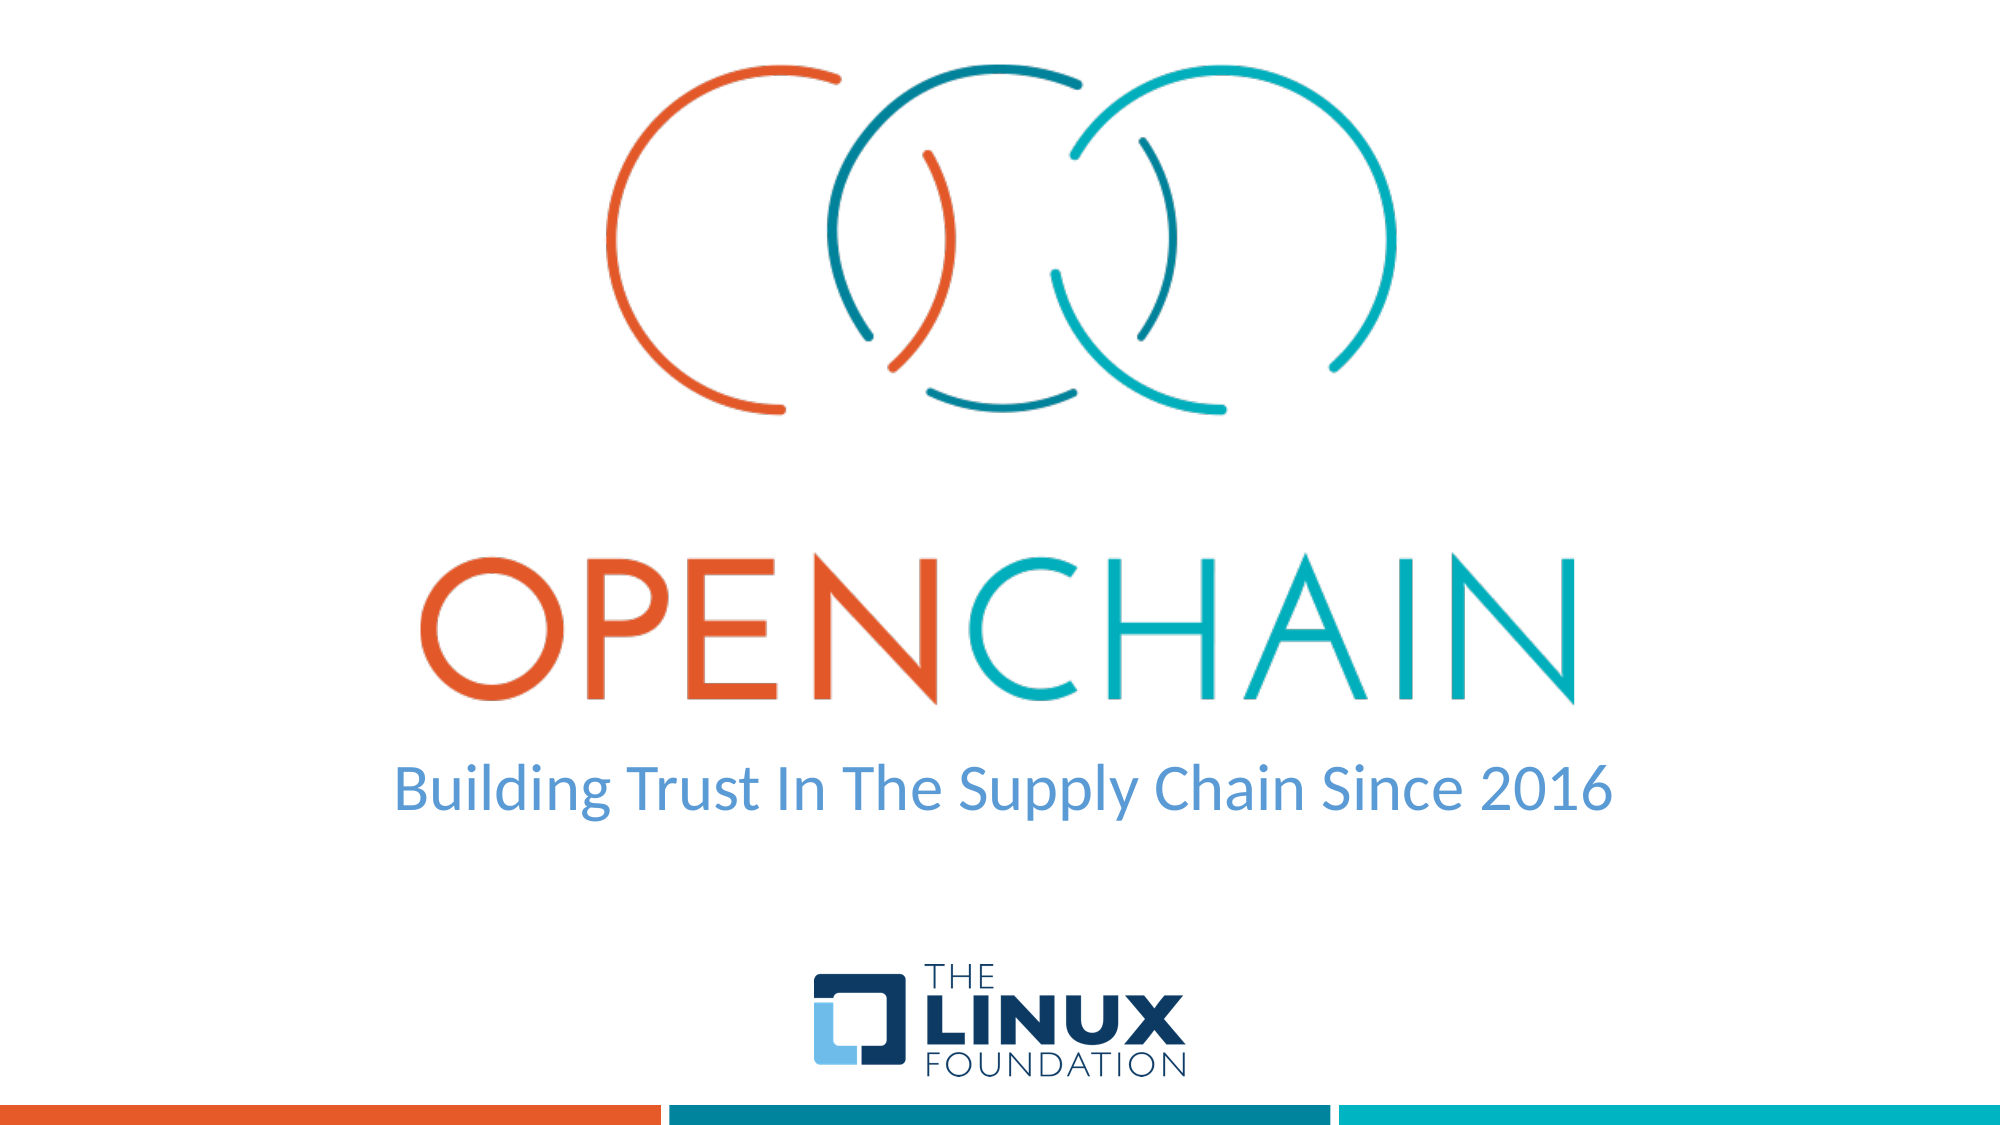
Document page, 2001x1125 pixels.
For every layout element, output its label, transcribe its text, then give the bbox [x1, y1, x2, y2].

picture [814, 964, 1186, 1077]
subtitle Building Trust In The Supply Chain Since 2016 [249, 737, 1750, 889]
picture [411, 55, 1589, 709]
